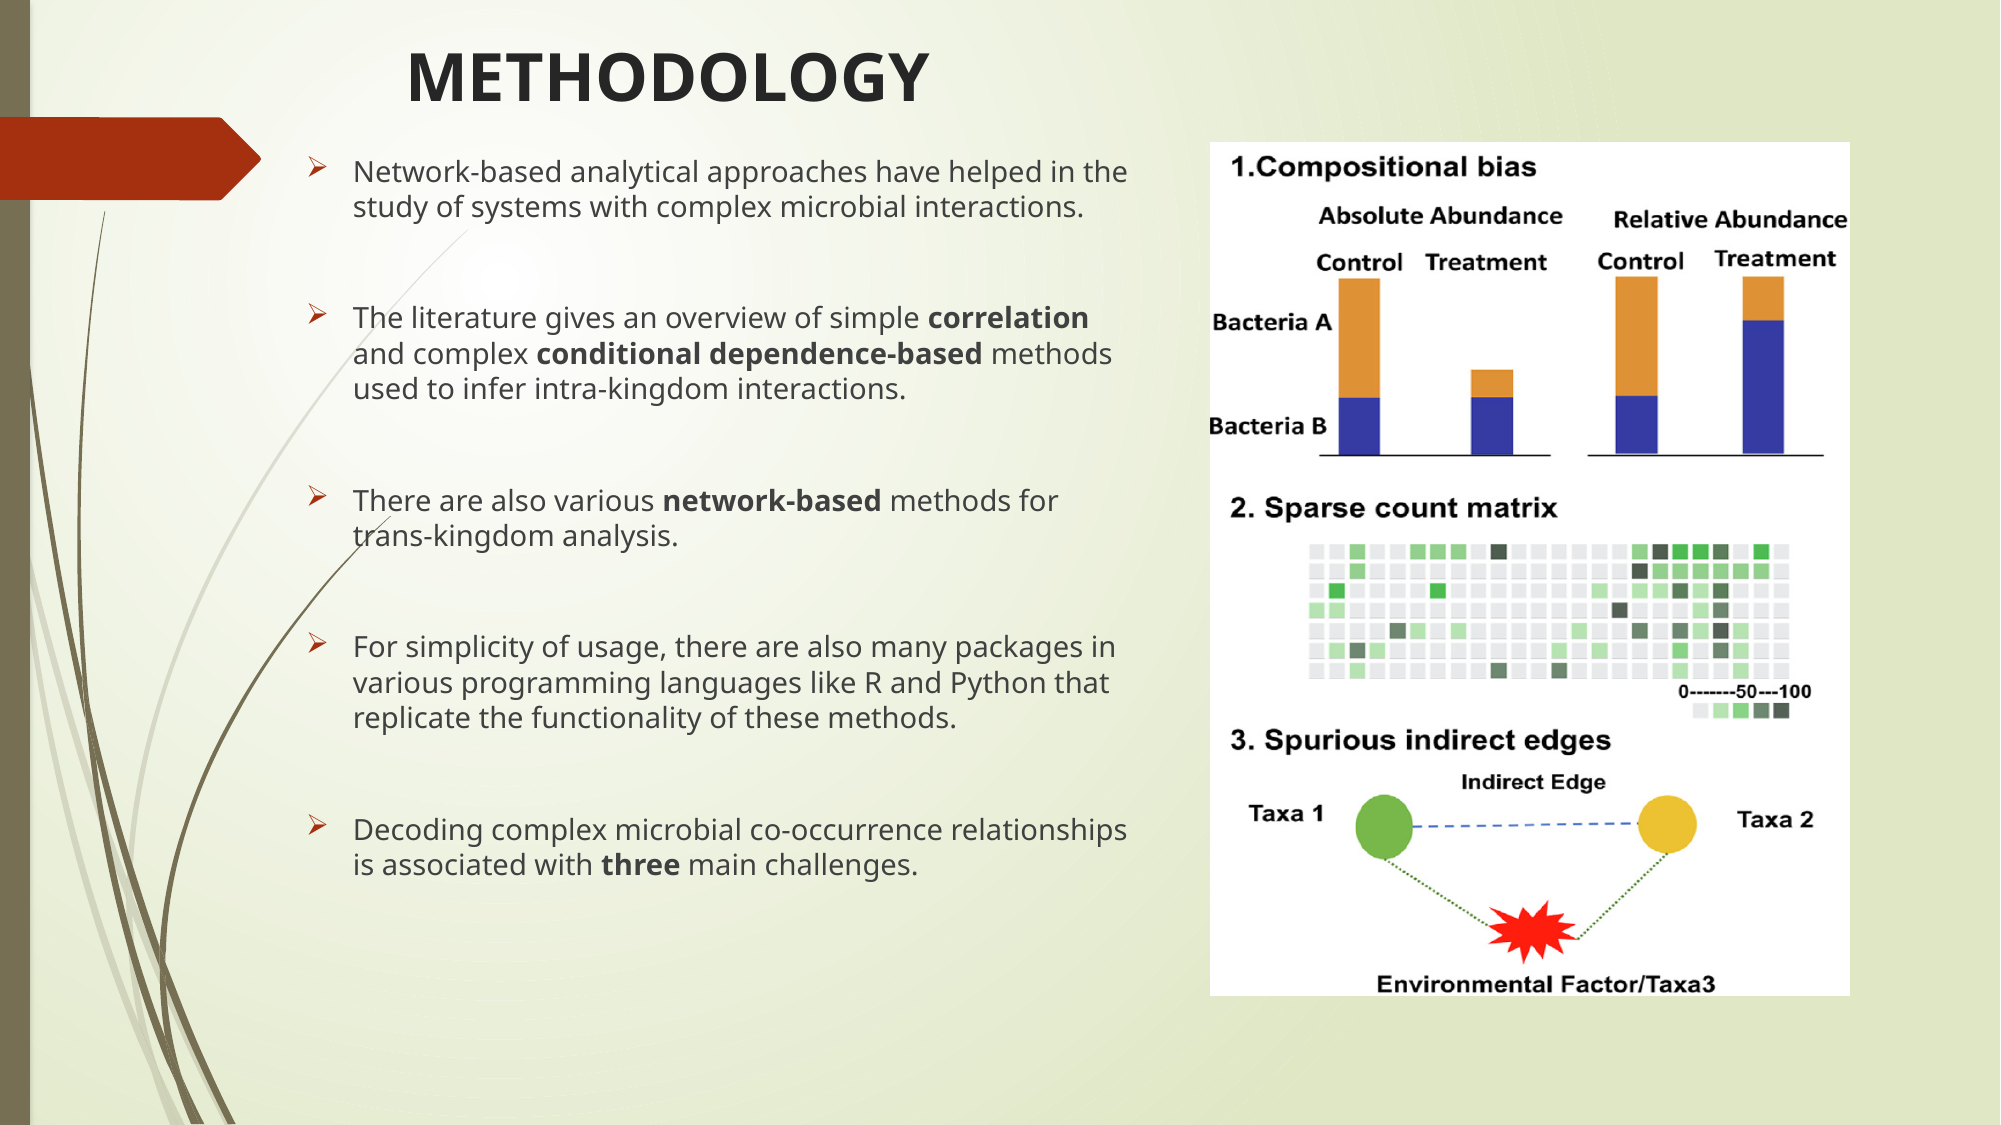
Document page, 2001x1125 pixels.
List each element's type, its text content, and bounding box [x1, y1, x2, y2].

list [1210, 142, 1850, 996]
title METHODOLOGY [390, 28, 1026, 122]
list Network-based analytical approaches have helped in the study of systems with complex microbial interactions. The literature gives an overview of simple correlation and complex conditional dependence-based methods used to infer intra-kingdom interactions. There are also various network-based methods for trans-kingdom analysis. For simplicity of usage, there are also many packages in various programming languages like R and Python that replicate the functionality of these methods. Decoding complex microbial co-occurrence relationships is associated with three main challenges. [291, 145, 1146, 1040]
